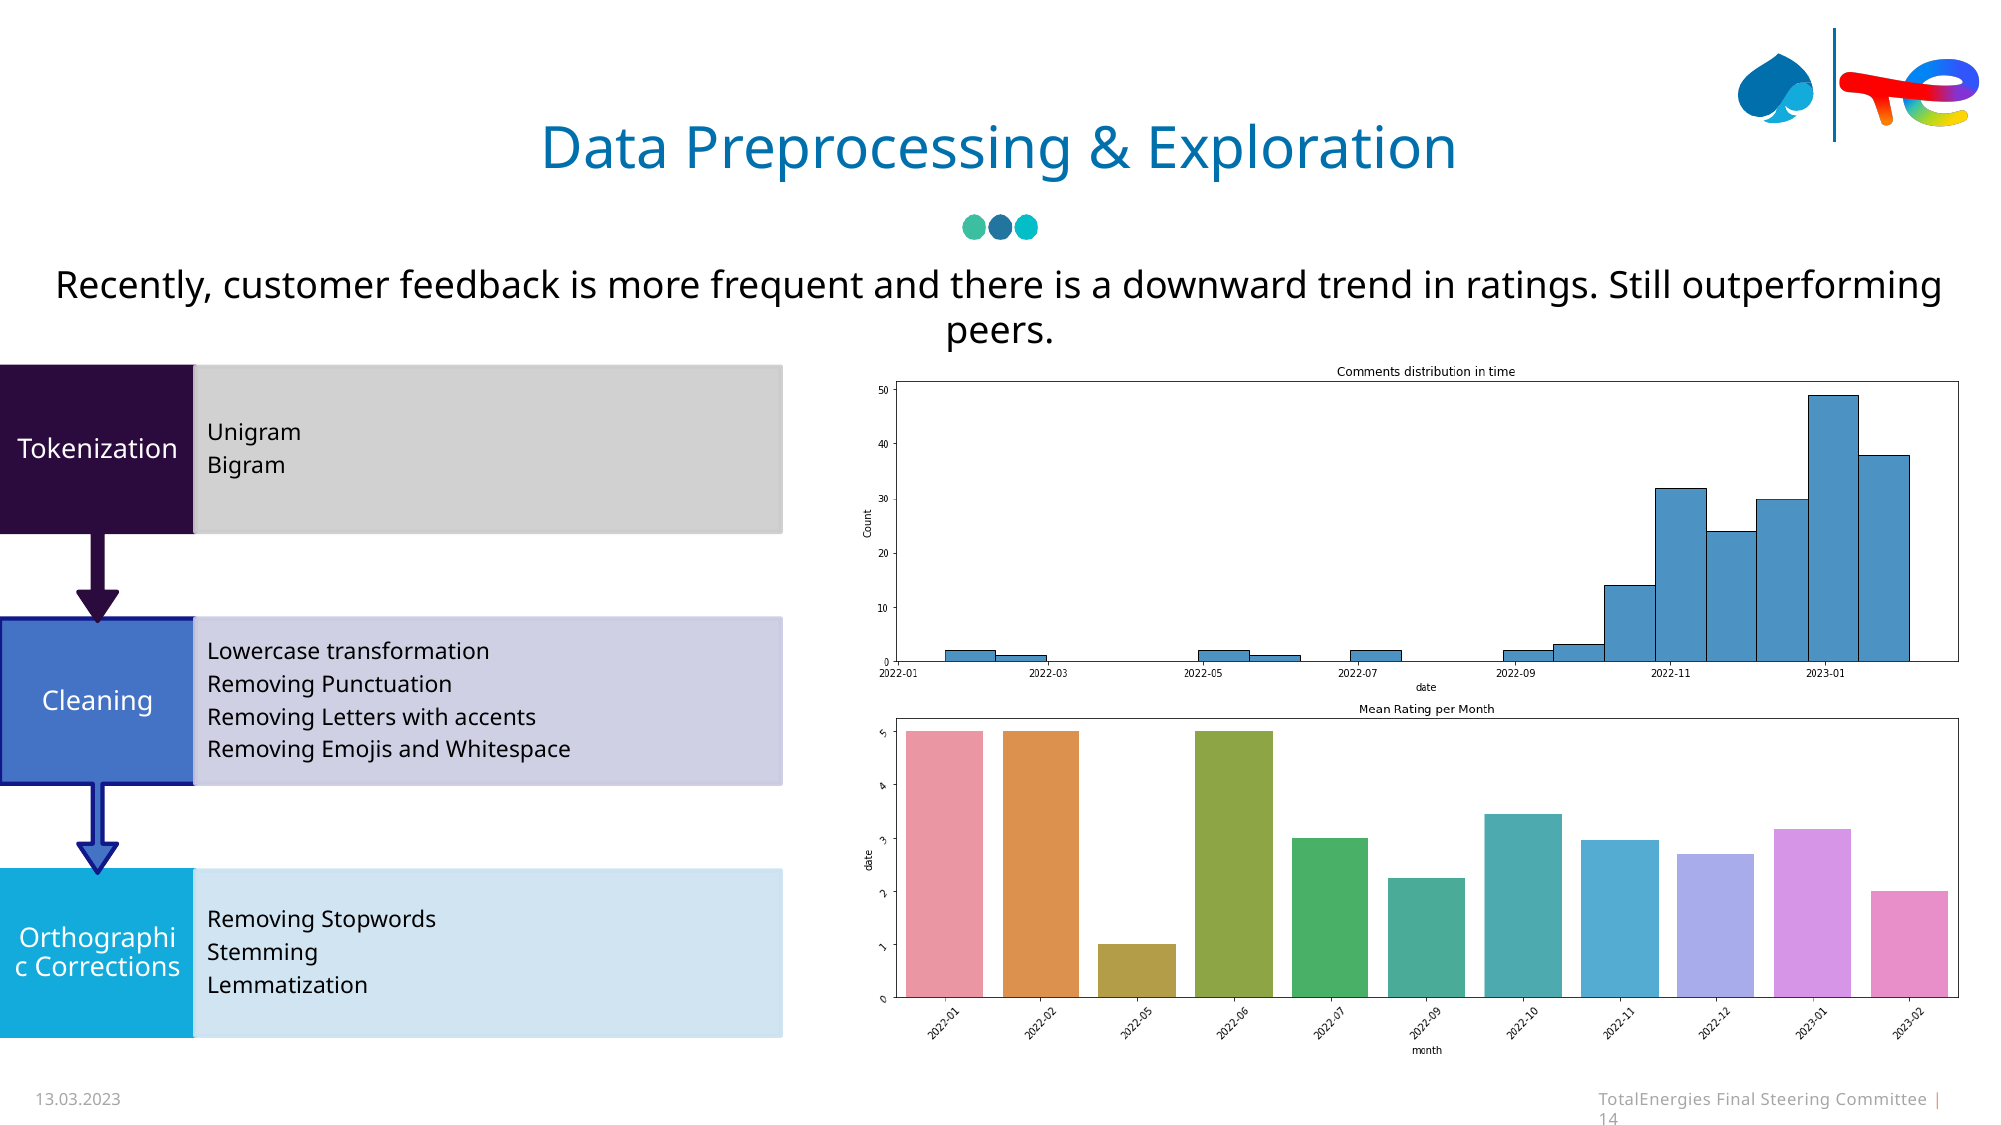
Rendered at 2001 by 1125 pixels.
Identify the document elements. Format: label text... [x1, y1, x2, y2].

title Data Preprocessing & Exploration [0, 110, 2000, 185]
picture [855, 359, 1963, 1061]
picture [988, 214, 1038, 240]
footer 13.03.2023 [35, 1089, 550, 1110]
text_box Recently, customer feedback is more frequent and there is a downward trend in ratings. Still outperforming peers. [0, 253, 2000, 359]
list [0, 366, 782, 1037]
picture [1839, 59, 1980, 110]
slide_number TotalEnergies​ Final Steering Committee​ | 14 [1598, 1089, 1964, 1125]
picture [962, 214, 986, 240]
